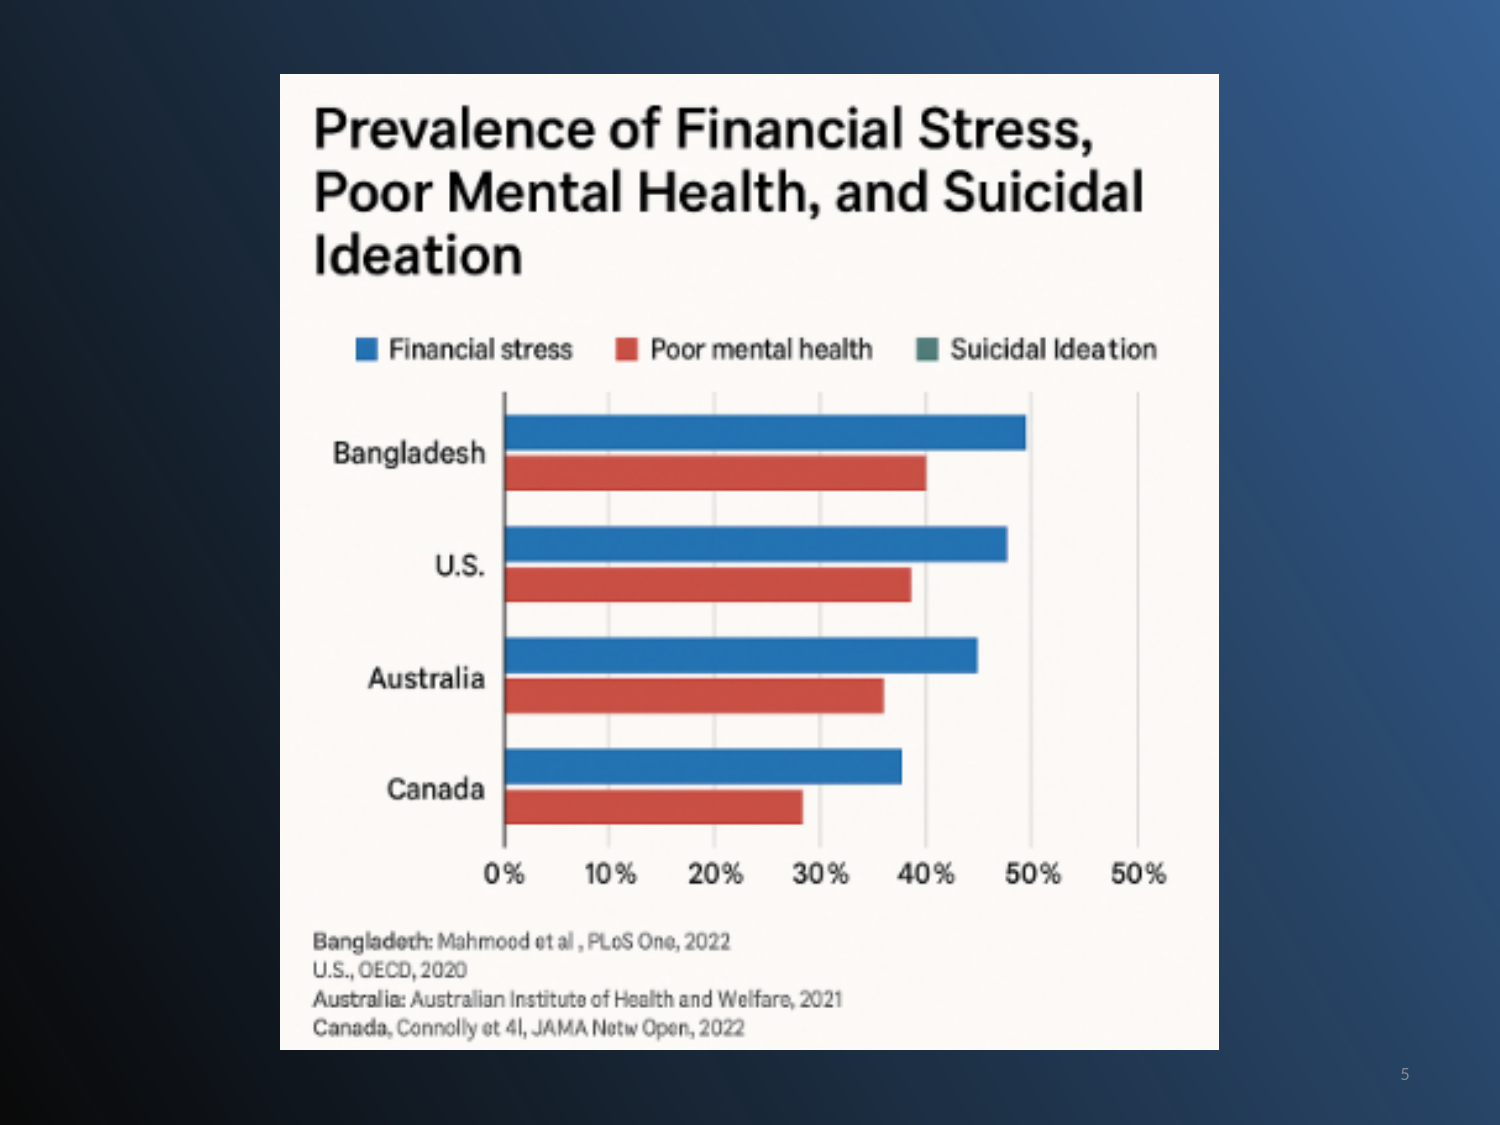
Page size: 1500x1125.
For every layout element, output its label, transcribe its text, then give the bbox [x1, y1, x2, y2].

picture [280, 74, 1220, 1051]
text_box [0, 0, 1500, 1125]
slide_number ‹#› [1074, 1042, 1425, 1103]
